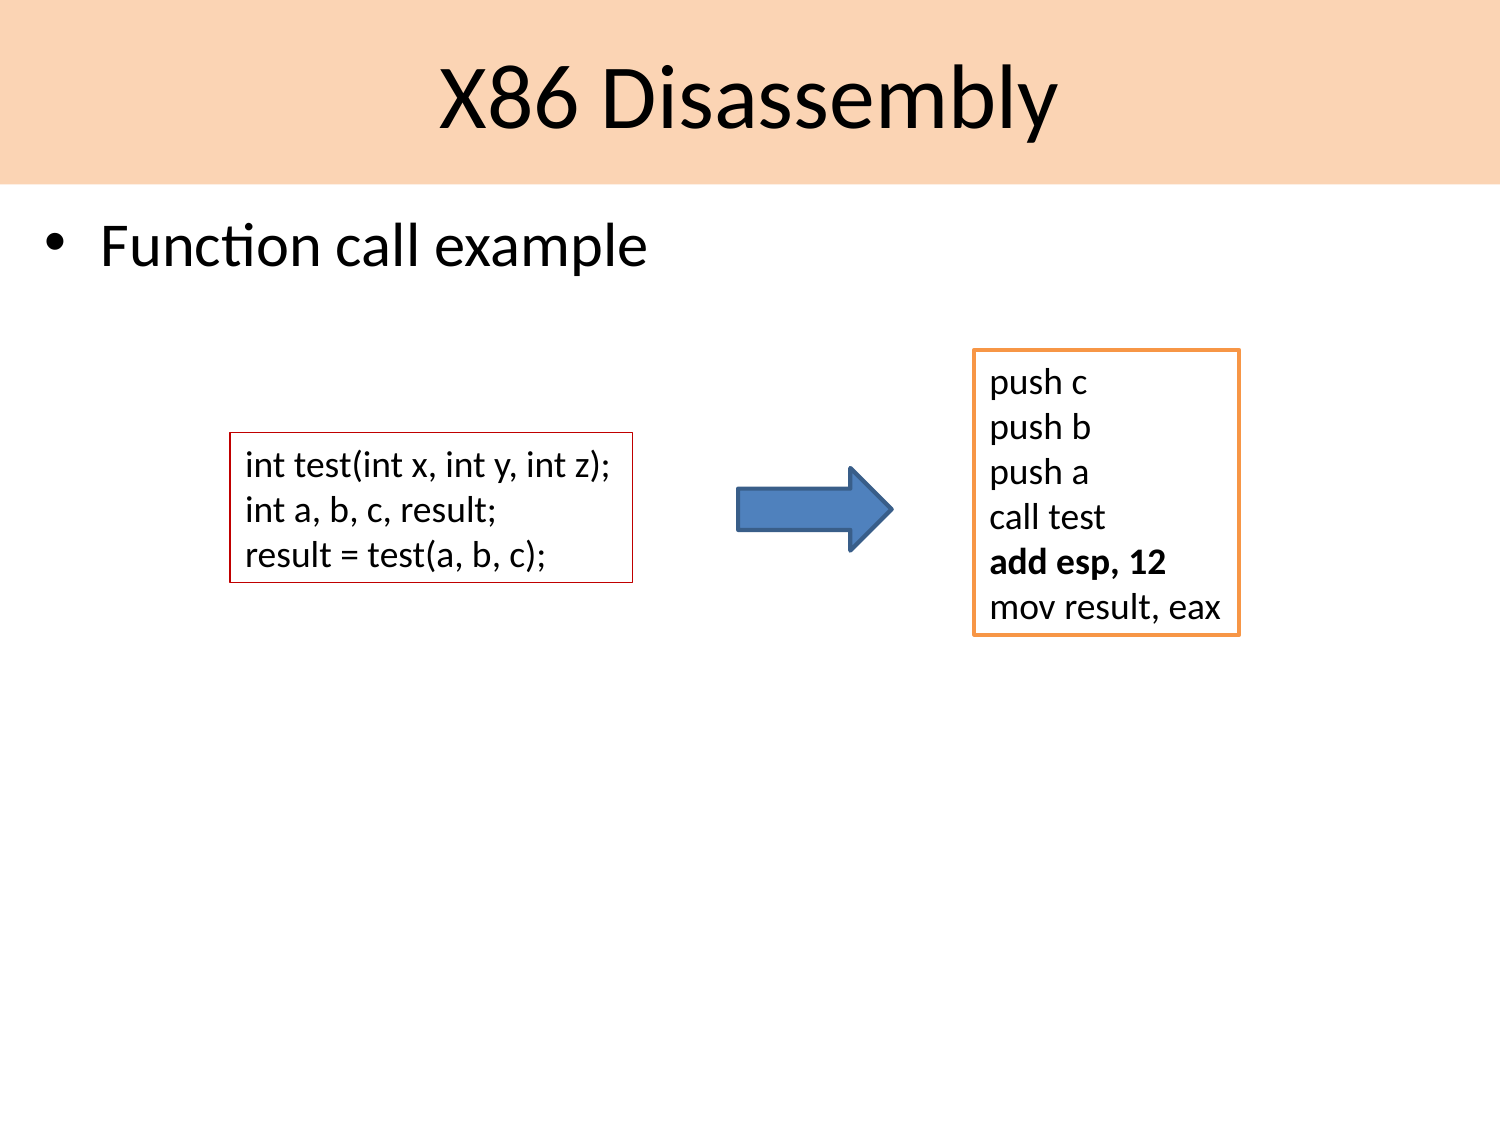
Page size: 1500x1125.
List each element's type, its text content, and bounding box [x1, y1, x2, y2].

text_box [738, 467, 892, 551]
title X86 Disassembly [0, 0, 1500, 185]
text_box int test(int x, int y, int z); int a, b, c, result; result = test(a, b, c); [230, 432, 633, 583]
text_box push c push b push a call test add esp, 12 mov result, eax [974, 349, 1240, 635]
list Function call example [29, 196, 1471, 1035]
